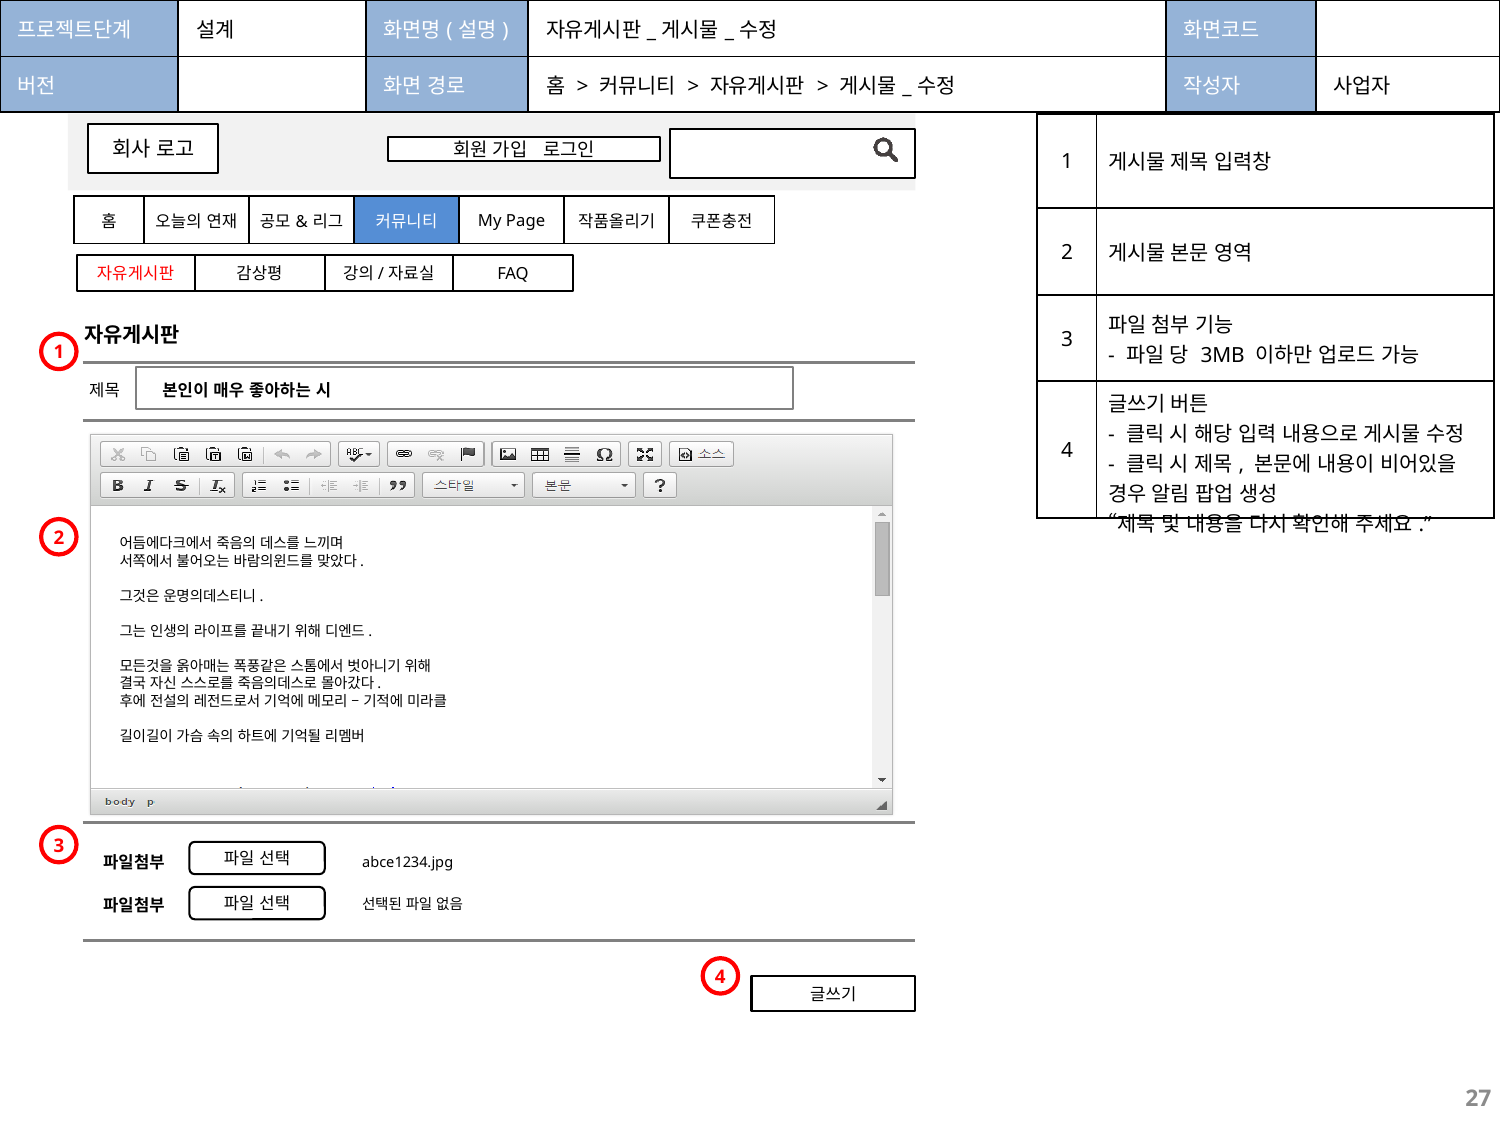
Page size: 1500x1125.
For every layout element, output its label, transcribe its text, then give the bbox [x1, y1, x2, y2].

table_header 프로젝트단계 [1, 1, 177, 56]
table_header 화면명(설명) [367, 1, 527, 56]
text_box 파일 선택 [187, 884, 327, 922]
text_box FAQ [451, 253, 575, 293]
text_box 3 [39, 824, 79, 865]
slide_number 27 [1156, 1069, 1500, 1125]
table_cell 게시물 본문 영역 [1097, 209, 1493, 294]
table_cell 홈 > 커뮤니티 > 자유게시판 > 게시물_수정 [529, 57, 1165, 111]
table_header [1317, 1, 1499, 56]
table_cell 작성자 [1167, 57, 1315, 111]
table_header 게시물 제목 입력창 [1097, 115, 1493, 207]
table_header 공모&리그 [250, 197, 353, 243]
text_box 감상평 [193, 253, 323, 293]
table_header 1 [1038, 115, 1096, 207]
table_header My Page [460, 197, 563, 243]
text_box 선택된 파일 없음 [347, 887, 609, 920]
table_cell 버전 [1, 57, 177, 111]
table_cell 글쓰기 버튼 - 클릭 시 해당 입력 내용으로 게시물 수정 - 클릭 시 제목, 본문에 내용이 비어있을 경우 알림 팝업 생성 “제목 및 내용을 다시 확인해 주세요.” [1097, 382, 1493, 517]
text_box 2 [39, 516, 79, 557]
text_box 회사 로고 [86, 122, 220, 175]
text_box 강의/자료실 [323, 253, 451, 293]
text_box 파일 선택 [207, 839, 327, 877]
text_box [66, 111, 917, 192]
text_box abce1234.jpg [347, 845, 609, 879]
text_box 파일첨부 [88, 877, 207, 923]
table_header 화면코드 [1167, 1, 1315, 56]
table_header 자유게시판_게시물_수정 [529, 1, 1165, 56]
table_header 설계 [179, 1, 365, 56]
text_box 글쓰기 [749, 974, 917, 1013]
text_box 4 [700, 956, 741, 996]
picture [88, 432, 899, 819]
text_box 자유게시판 [70, 315, 396, 353]
table_header 오늘의 연재 [145, 197, 248, 243]
table_cell 3 [1038, 296, 1096, 380]
text_box 제목 [74, 362, 134, 408]
text_box 회원 가입 로그인 [386, 135, 662, 163]
text_box 자유게시판 [74, 253, 193, 293]
text_box 파일첨부 [88, 834, 207, 877]
text_box 1 [39, 331, 79, 372]
picture [873, 137, 898, 163]
text_box [134, 371, 795, 411]
text_box [668, 127, 917, 180]
table_header 커뮤니티 [355, 197, 458, 243]
text_box 본인이 매우 좋아하는 시 [147, 371, 585, 408]
table_cell 4 [1038, 382, 1096, 517]
table_header 쿠폰충전 [670, 197, 774, 243]
table_header 홈 [75, 197, 143, 243]
table_cell 파일 첨부 기능 - 파일 당 3MB 이하만 업로드 가능 [1097, 296, 1493, 380]
table_cell 2 [1038, 209, 1096, 294]
table_cell 사업자 [1317, 57, 1499, 111]
table_cell [179, 57, 365, 111]
table_header 작품올리기 [565, 197, 668, 243]
table_cell 화면 경로 [367, 57, 527, 111]
